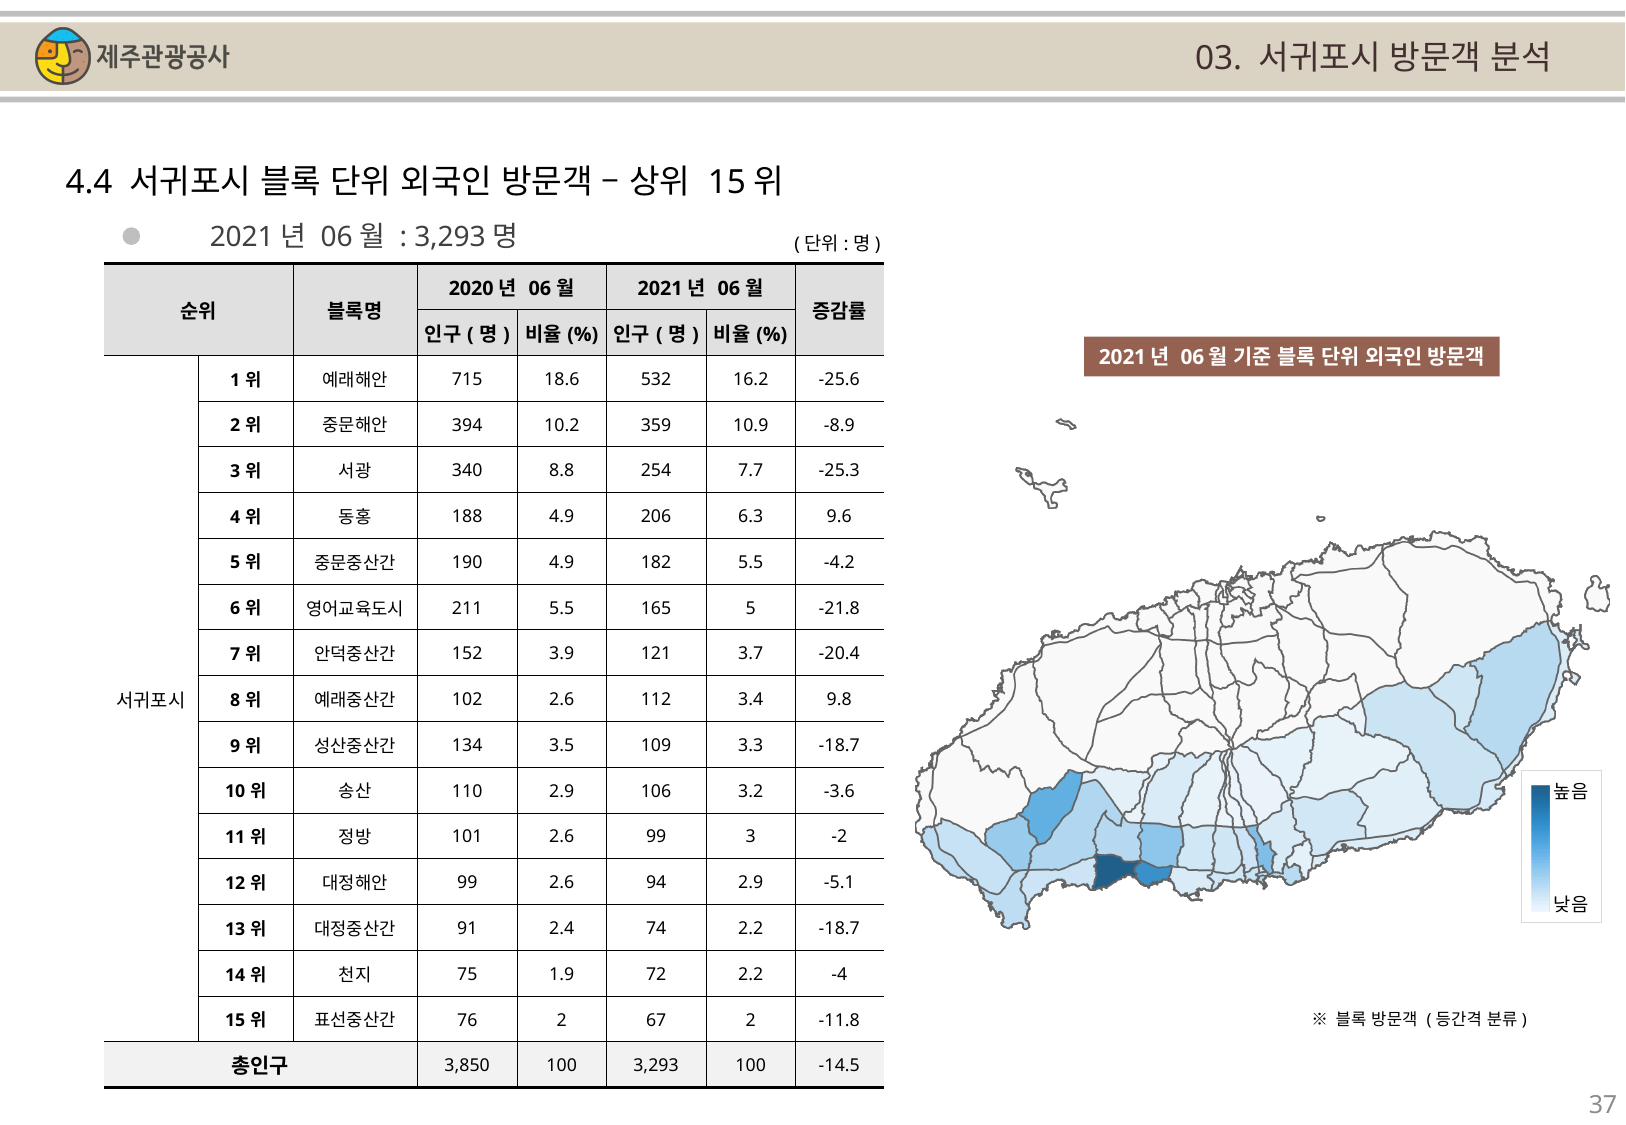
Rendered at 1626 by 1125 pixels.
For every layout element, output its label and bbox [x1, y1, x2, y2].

table_cell [104, 1042, 417, 1086]
text_box [779, 224, 896, 262]
table_cell [607, 768, 706, 813]
table_cell [707, 722, 795, 767]
text_box [1042, 28, 1595, 84]
table_cell [518, 997, 606, 1041]
table_cell [199, 356, 293, 401]
table_cell [199, 722, 293, 767]
table_cell [418, 585, 517, 629]
table_cell [199, 402, 293, 446]
table_cell [796, 356, 884, 401]
table_cell [707, 905, 795, 950]
table_header [607, 265, 795, 309]
table_header [104, 265, 293, 355]
table_cell [418, 447, 517, 492]
table_cell [294, 585, 417, 629]
table_cell [607, 905, 706, 950]
table_cell [707, 539, 795, 584]
picture [915, 236, 1610, 1112]
table_cell [418, 814, 517, 858]
table_cell [607, 676, 706, 721]
table_cell [199, 447, 293, 492]
table_cell [418, 951, 517, 996]
table_cell [518, 585, 606, 629]
slide_number [1251, 1063, 1618, 1123]
table_cell [199, 905, 293, 950]
table_cell [518, 356, 606, 401]
table_cell [796, 585, 884, 629]
table_cell [418, 402, 517, 446]
table_cell [518, 402, 606, 446]
table_cell [418, 768, 517, 813]
table_cell [707, 814, 795, 858]
table_cell [707, 676, 795, 721]
table_cell [607, 997, 706, 1041]
text_box [121, 226, 141, 246]
table_cell [418, 997, 517, 1041]
table_cell [796, 905, 884, 950]
table_cell [418, 1042, 517, 1086]
table_cell [294, 493, 417, 538]
table_cell [518, 859, 606, 904]
table_cell [294, 722, 417, 767]
table_cell [294, 814, 417, 858]
table_cell [199, 676, 293, 721]
table_cell [707, 493, 795, 538]
table_cell [294, 768, 417, 813]
table_cell [607, 722, 706, 767]
table_cell [518, 905, 606, 950]
table_cell [607, 310, 706, 355]
table_cell [518, 951, 606, 996]
table_cell [418, 356, 517, 401]
table_cell [418, 630, 517, 675]
table_cell [607, 539, 706, 584]
table_cell [707, 630, 795, 675]
table_cell [796, 402, 884, 446]
table_cell [707, 1042, 795, 1086]
table_cell [607, 1042, 706, 1086]
table_cell [518, 493, 606, 538]
text_box [1521, 770, 1618, 925]
table_cell [796, 630, 884, 675]
table_cell [294, 630, 417, 675]
table_cell [796, 447, 884, 492]
table_cell [707, 951, 795, 996]
table_cell [518, 814, 606, 858]
table_cell [707, 447, 795, 492]
table_cell [518, 447, 606, 492]
table_cell [796, 493, 884, 538]
table_header [796, 265, 884, 355]
table_cell [518, 539, 606, 584]
table_cell [796, 768, 884, 813]
table_cell [518, 722, 606, 767]
table_cell [796, 1042, 884, 1086]
table_cell [707, 402, 795, 446]
table_cell [199, 585, 293, 629]
table_cell [294, 356, 417, 401]
table_cell [796, 676, 884, 721]
table_cell [607, 859, 706, 904]
table_cell [607, 630, 706, 675]
table_cell [199, 768, 293, 813]
table_cell [607, 447, 706, 492]
table_cell [294, 676, 417, 721]
table_cell [418, 722, 517, 767]
table_cell [518, 630, 606, 675]
table_cell [199, 997, 293, 1041]
table_cell [294, 997, 417, 1041]
table_cell [707, 356, 795, 401]
table_cell [607, 814, 706, 858]
table_cell [294, 859, 417, 904]
table_cell [418, 676, 517, 721]
table_cell [199, 493, 293, 538]
table_cell [707, 768, 795, 813]
table_cell [418, 310, 517, 355]
table_cell [607, 356, 706, 401]
table_cell [199, 539, 293, 584]
table_cell [199, 859, 293, 904]
table_cell [294, 951, 417, 996]
picture [31, 26, 232, 87]
table_cell [518, 310, 606, 355]
table_cell [796, 722, 884, 767]
table_cell [518, 1042, 606, 1086]
table_cell [104, 356, 198, 1041]
table_cell [607, 585, 706, 629]
table_cell [796, 951, 884, 996]
table_cell [199, 951, 293, 996]
table_cell [796, 997, 884, 1041]
table_cell [199, 814, 293, 858]
table_cell [199, 630, 293, 675]
table_cell [418, 859, 517, 904]
table_cell [418, 493, 517, 538]
table_cell [518, 768, 606, 813]
text_box [194, 210, 534, 260]
table_cell [607, 951, 706, 996]
table_cell [294, 402, 417, 446]
table_header [294, 265, 417, 355]
text_box [50, 152, 1144, 208]
table_cell [294, 905, 417, 950]
table_cell [607, 402, 706, 446]
table_cell [707, 310, 795, 355]
table_cell [418, 905, 517, 950]
table_cell [796, 814, 884, 858]
table_cell [796, 539, 884, 584]
table_cell [707, 997, 795, 1041]
table_cell [418, 539, 517, 584]
table_cell [707, 859, 795, 904]
table_header [418, 265, 606, 309]
table_cell [707, 585, 795, 629]
table_cell [796, 859, 884, 904]
table_cell [518, 676, 606, 721]
table_cell [294, 539, 417, 584]
table_cell [294, 447, 417, 492]
table_cell [607, 493, 706, 538]
